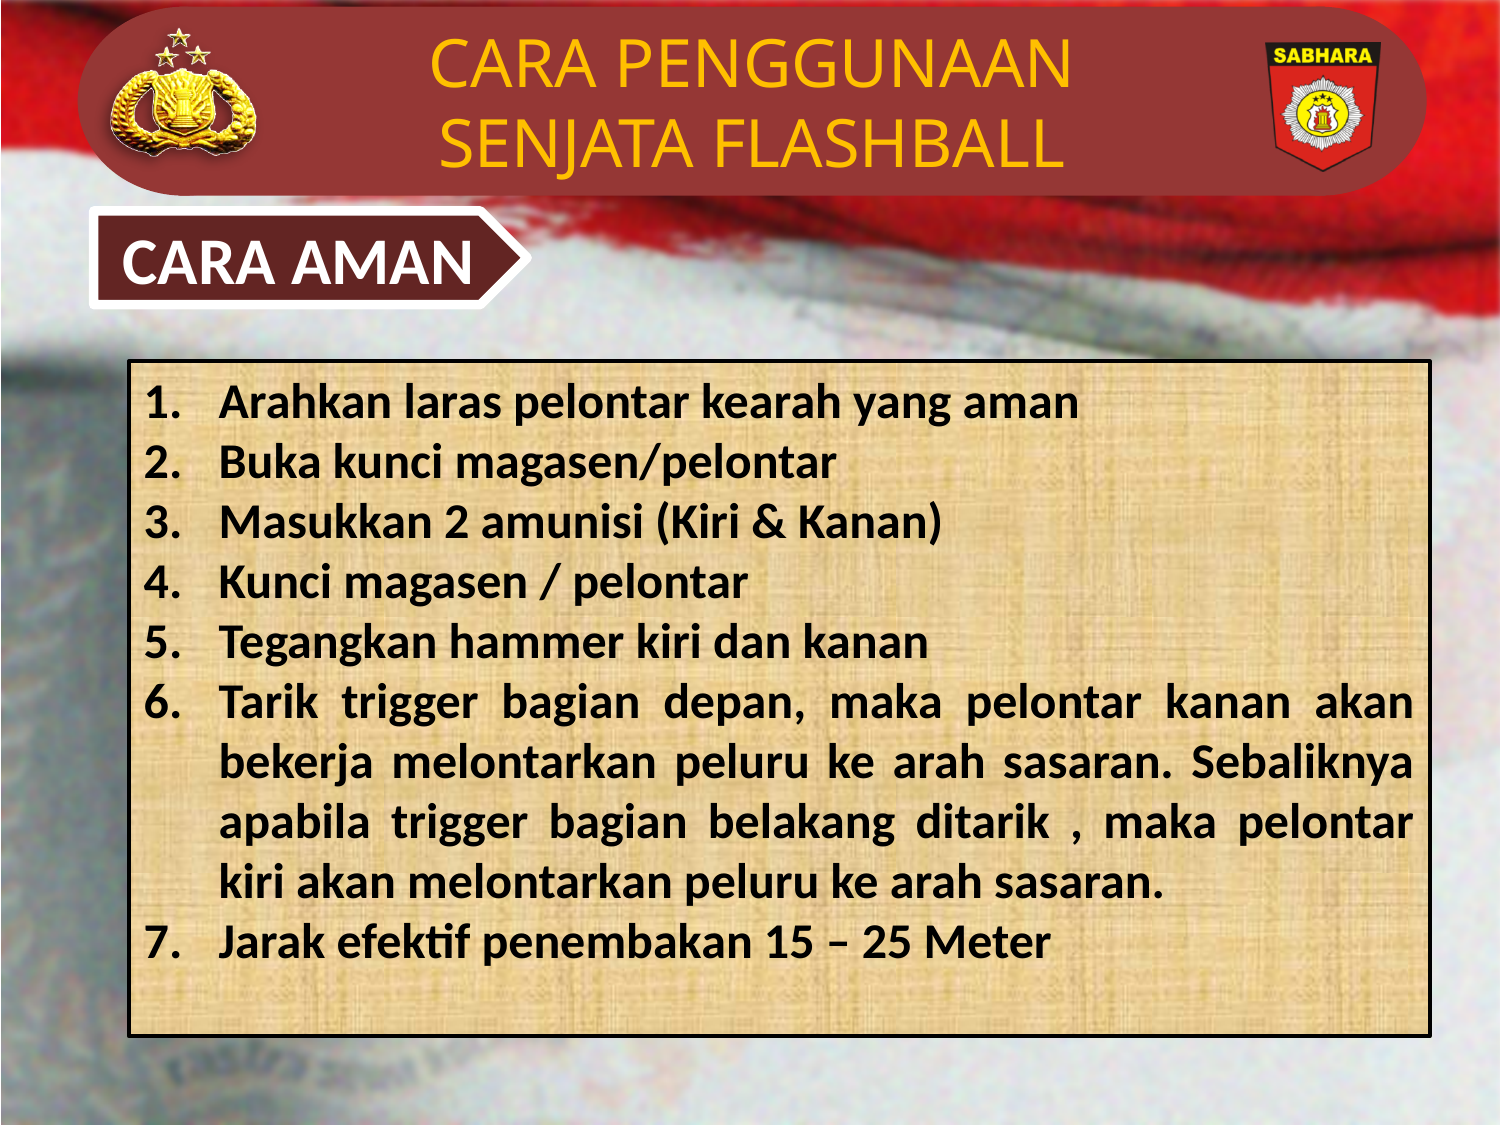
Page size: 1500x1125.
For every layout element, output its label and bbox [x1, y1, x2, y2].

text_box [0, 0, 1500, 1125]
